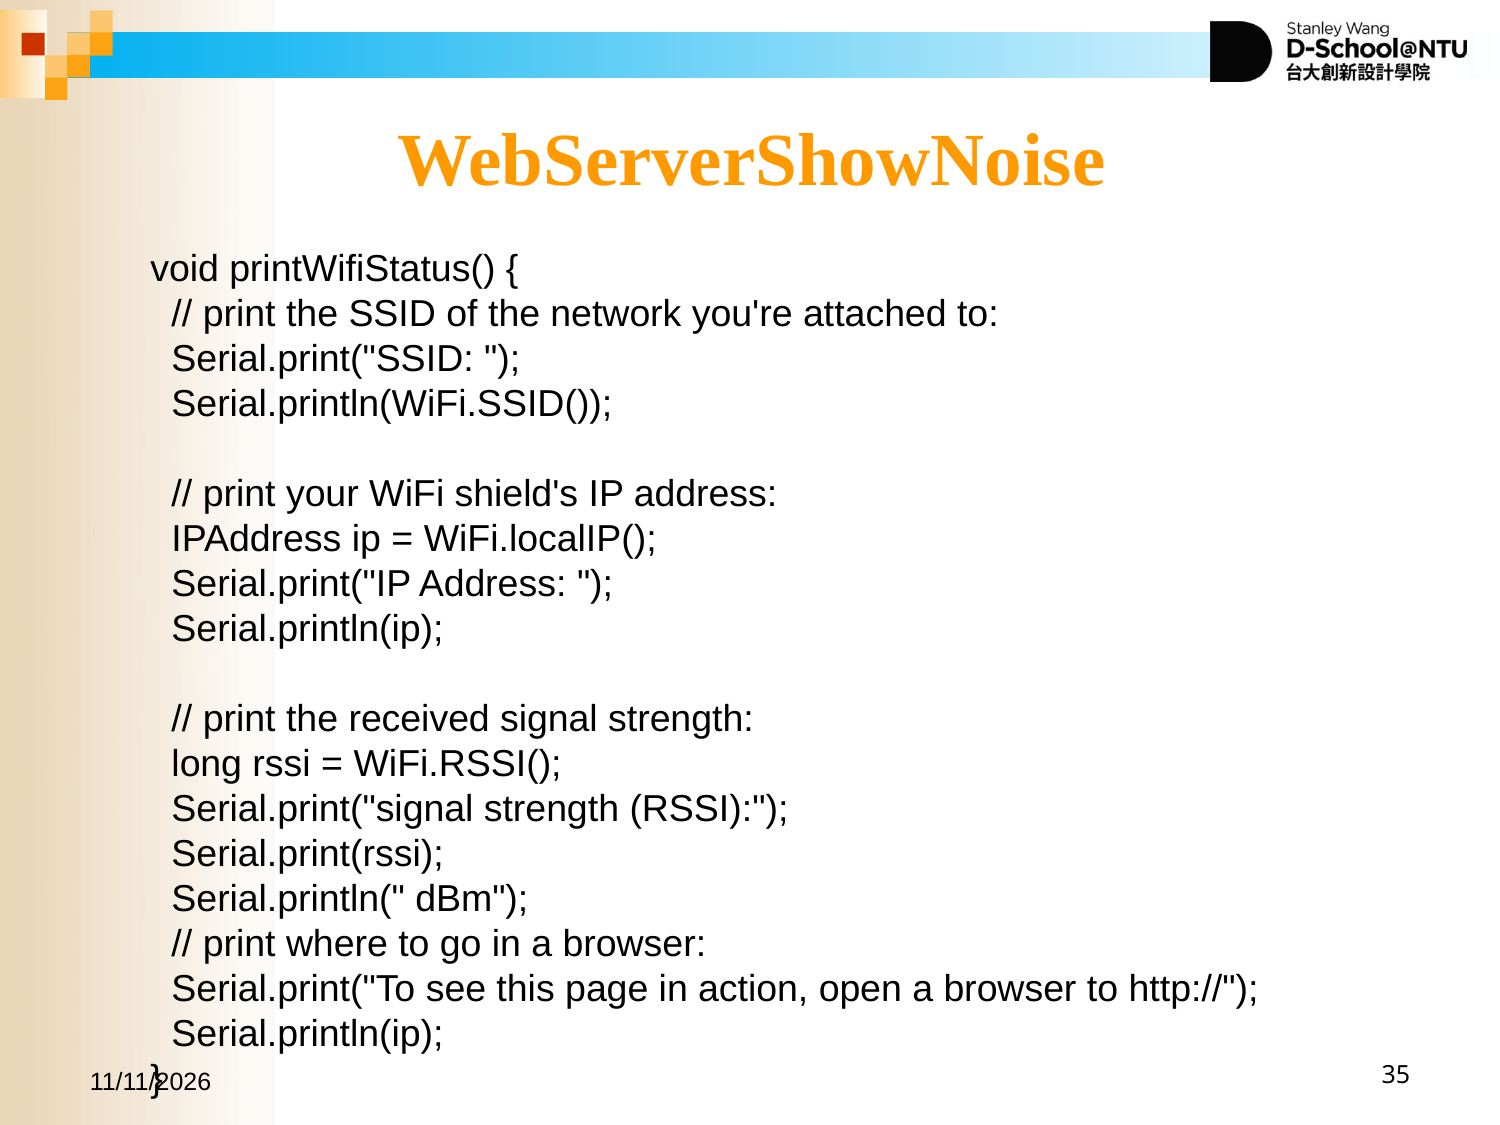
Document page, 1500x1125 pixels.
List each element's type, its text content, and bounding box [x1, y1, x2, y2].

text_box 2017/11/2 [75, 1024, 135, 1103]
picture [1210, 21, 1467, 82]
text_box void printWifiStatus() { // print the SSID of the network you're attached to: Serial.print("SSID: "); Serial.println(WiFi.SSID()); // print your WiFi shield's IP address: IPAddress ip = WiFi.localIP(); Serial.print("IP Address: "); Serial.println(ip); // print the received signal strength: long rssi = WiFi.RSSI(); Serial.print("signal strength (RSSI):"); Serial.print(rssi); Serial.println(" dBm"); // print where to go in a browser: Serial.print("To see this page in action, open a browser to http://"); Serial.println(ip); } [135, 236, 1353, 1107]
title WebServerShowNoise [76, 42, 1427, 268]
text_box 35 [1353, 1024, 1425, 1100]
